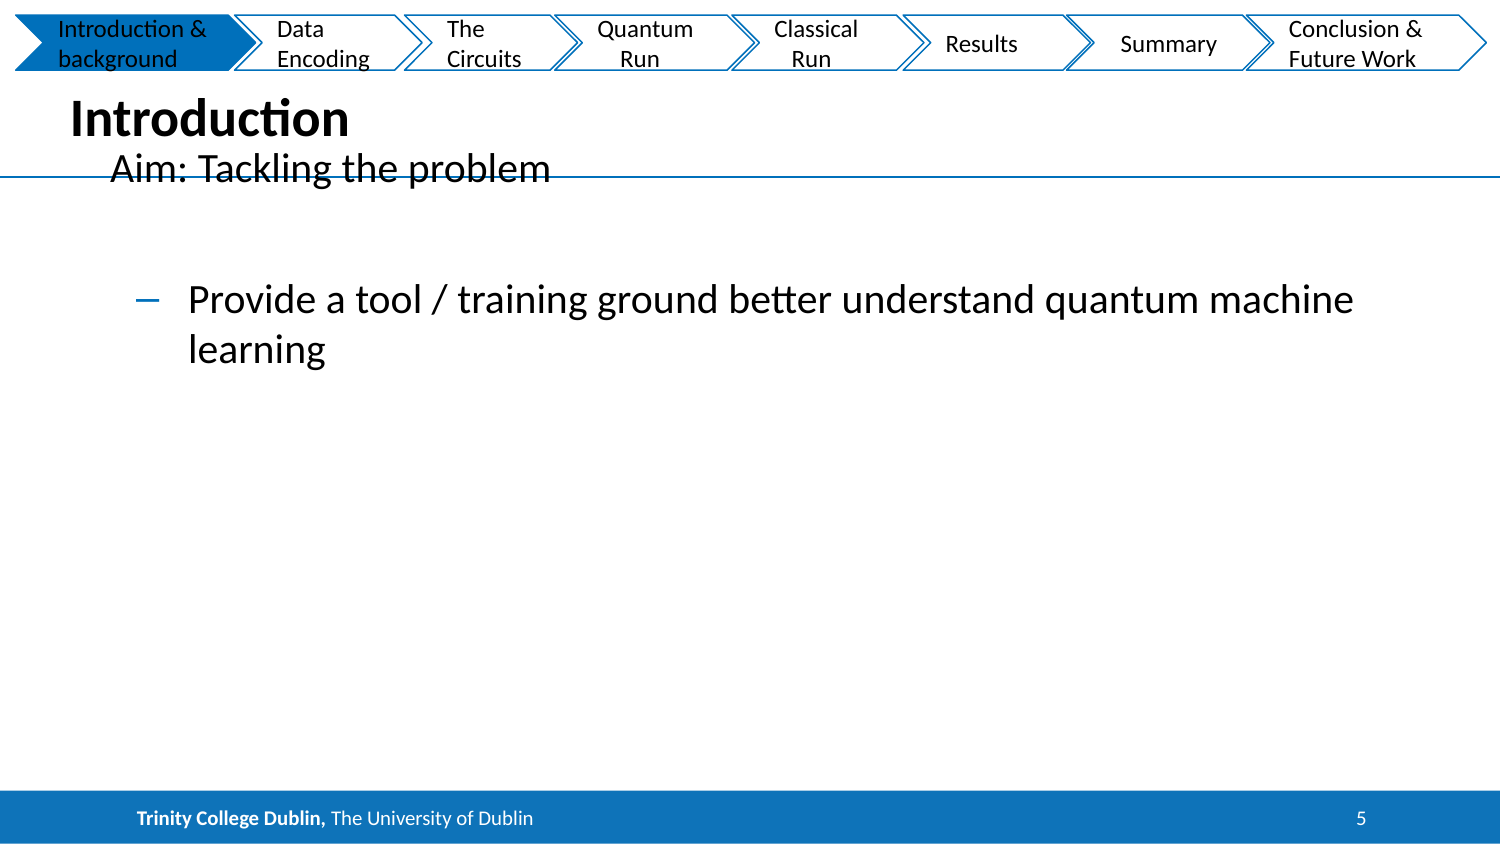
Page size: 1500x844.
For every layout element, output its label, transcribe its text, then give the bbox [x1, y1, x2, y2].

text_box Conclusion & Future Work [1246, 15, 1487, 71]
text_box Introduction & background [15, 15, 256, 71]
title Introduction [70, 78, 1301, 148]
text_box Data Encoding [234, 15, 423, 71]
text_box Quantum Run [554, 15, 755, 71]
text_box Summary [1066, 15, 1270, 71]
list Aim: Tackling the problem [110, 140, 1354, 193]
text_box Classical Run [731, 15, 924, 71]
list Provide a tool / training ground better understand quantum machine learning [135, 198, 1430, 748]
text_box The Circuits [404, 15, 578, 71]
text_box Results [903, 15, 1091, 71]
